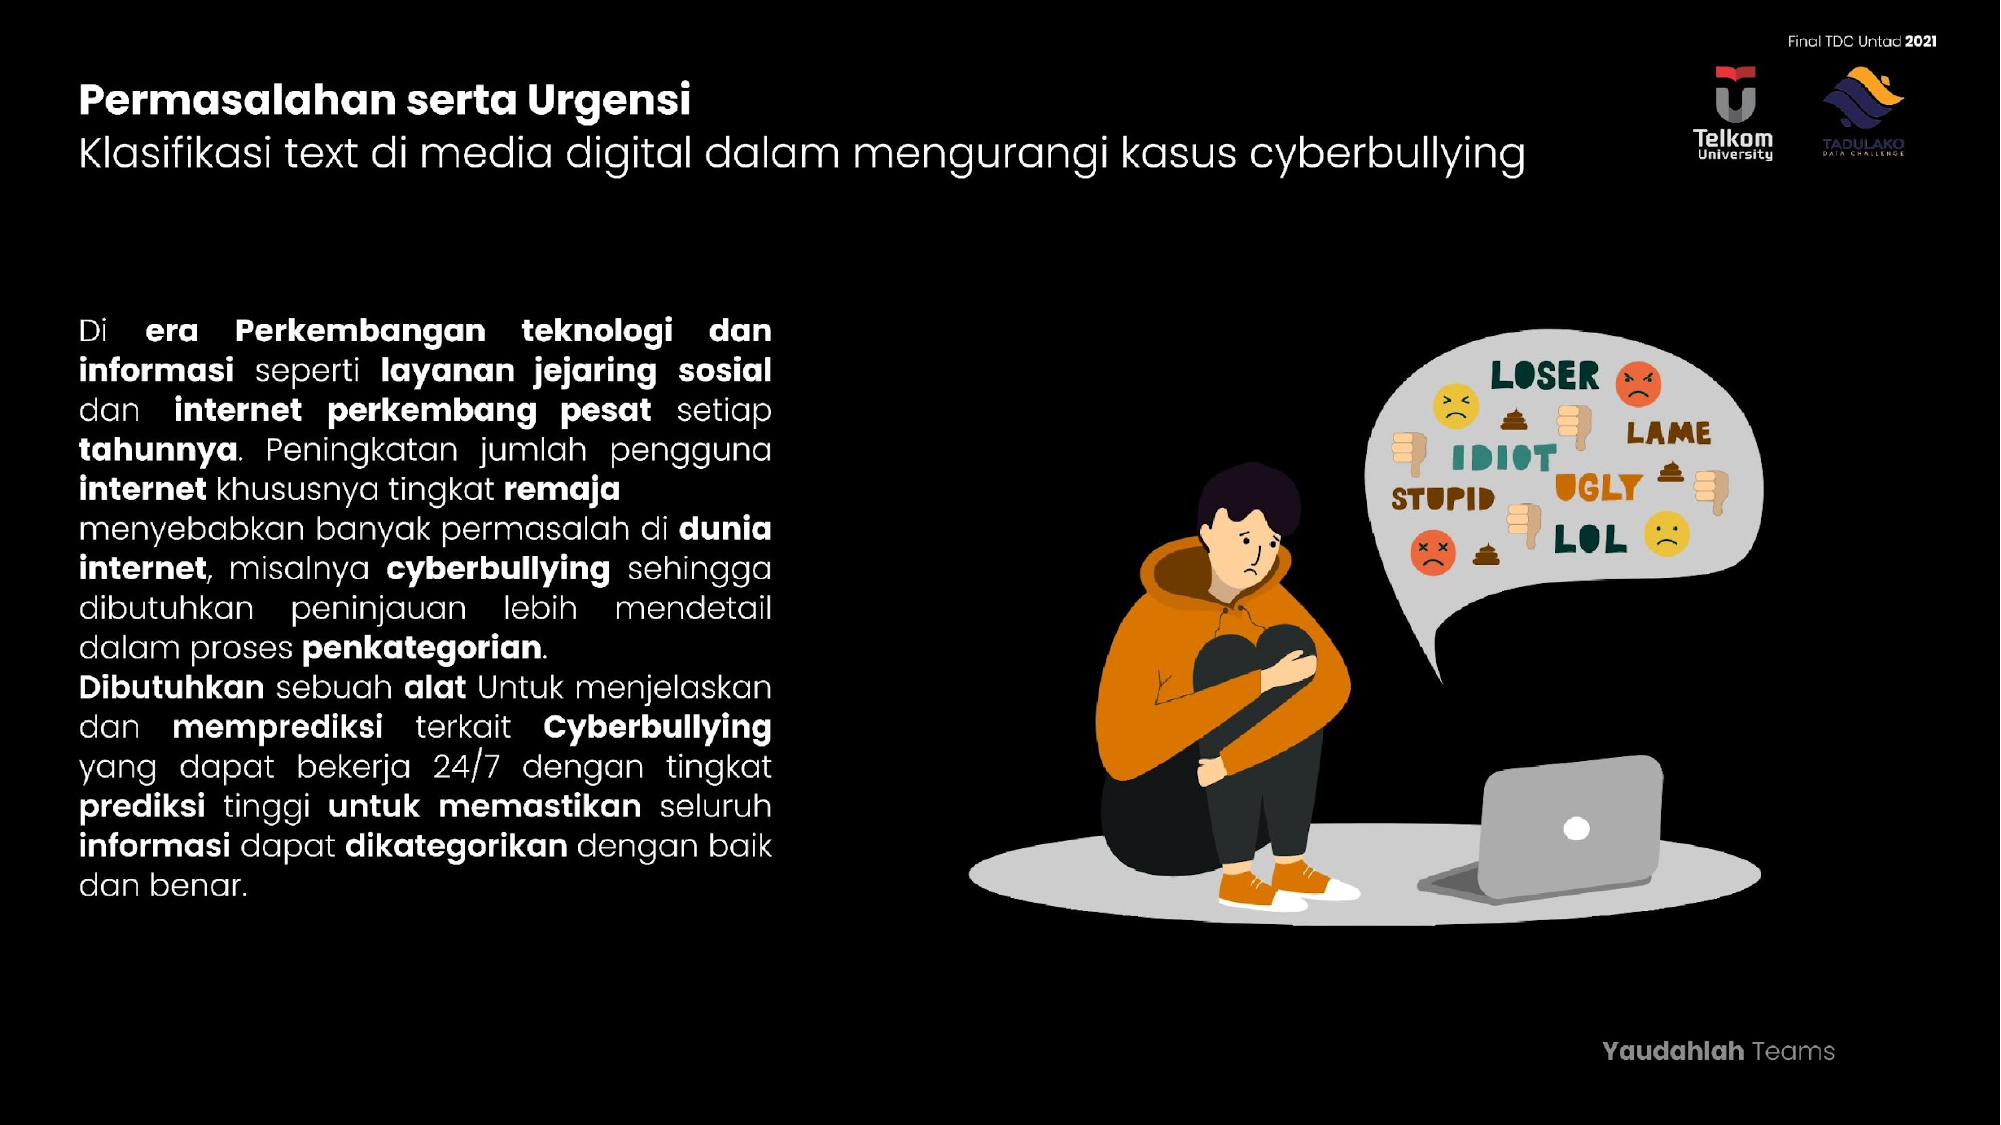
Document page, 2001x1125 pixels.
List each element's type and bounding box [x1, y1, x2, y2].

list [0, 0, 2000, 1125]
